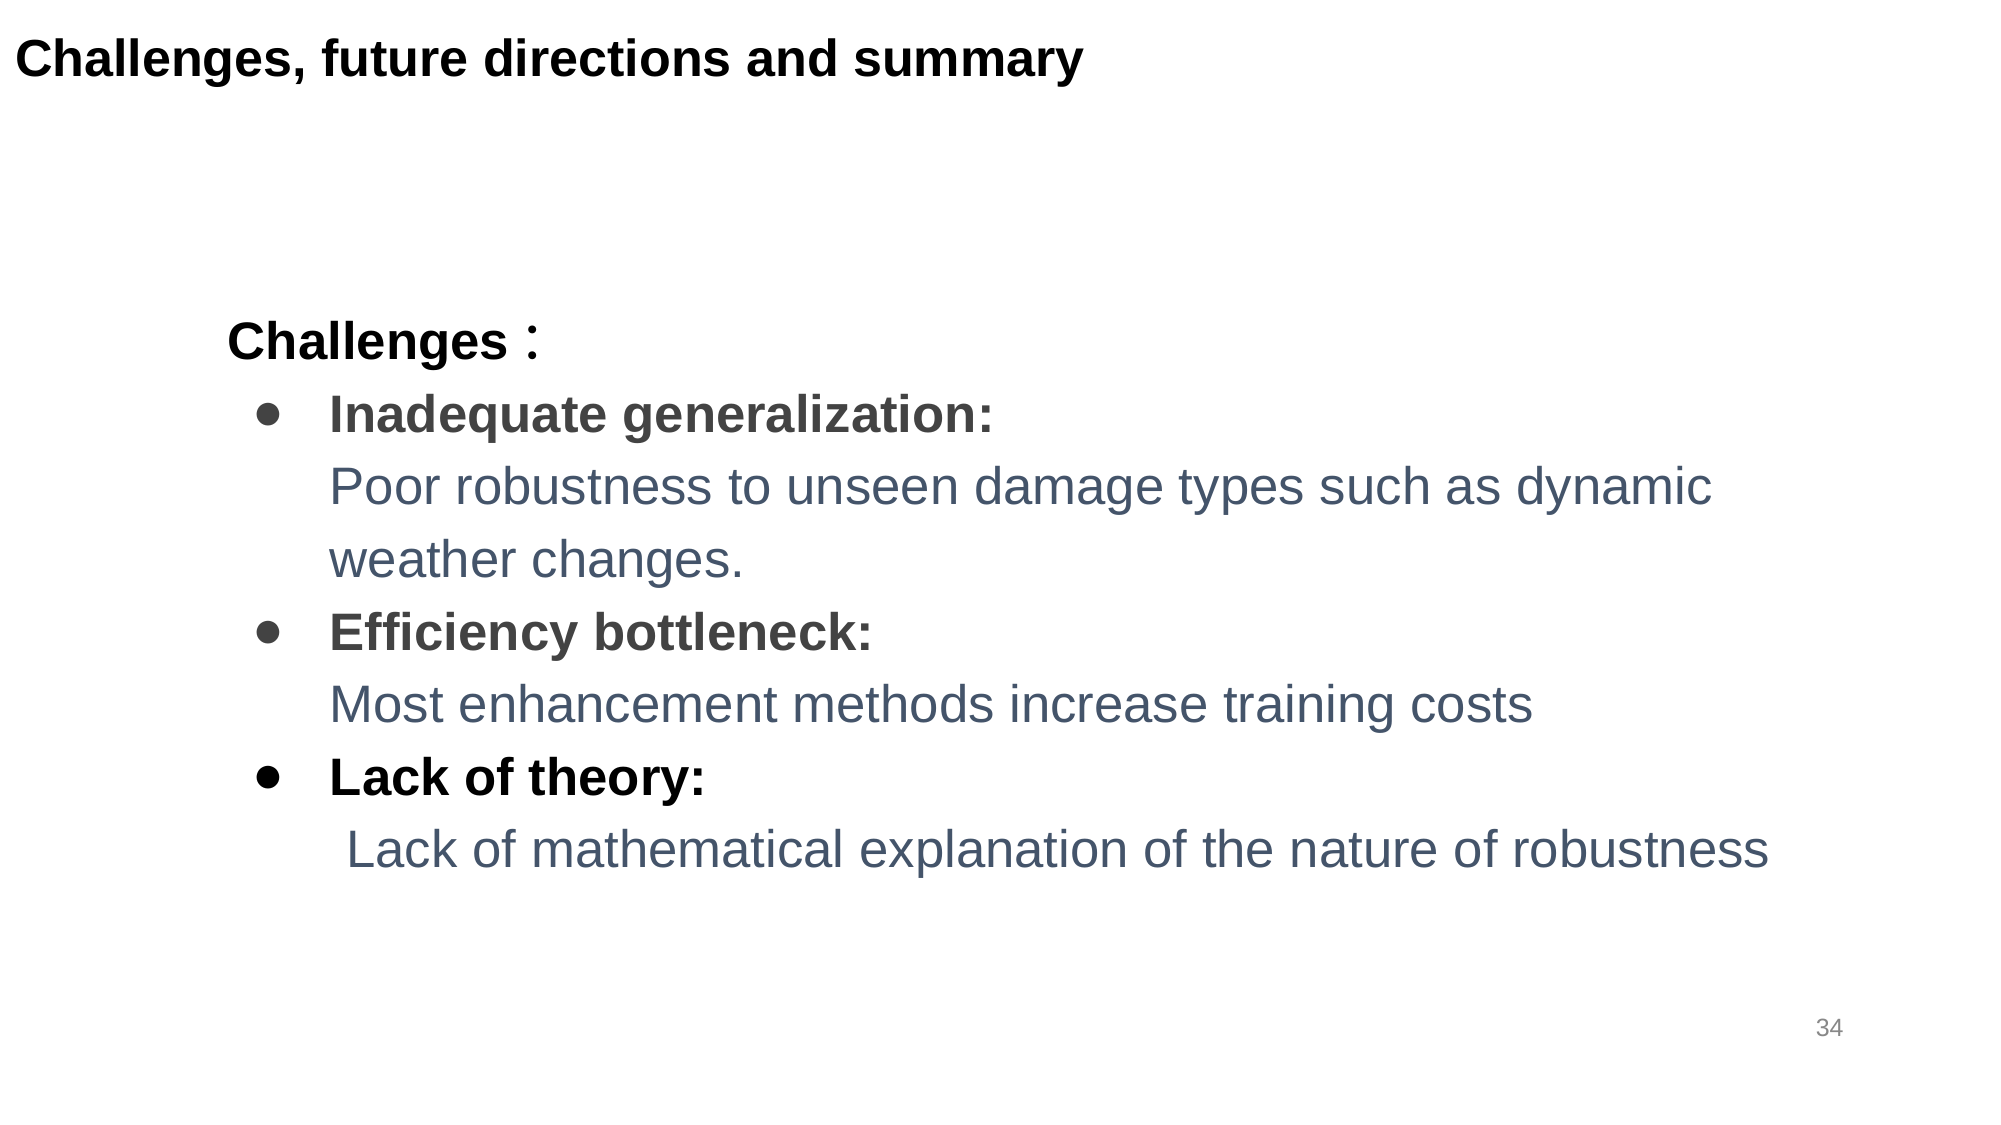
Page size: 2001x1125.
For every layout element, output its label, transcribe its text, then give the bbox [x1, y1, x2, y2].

slide_number ‹#› [1768, 993, 1859, 1059]
text_box Challenges： Inadequate generalization: Poor robustness to unseen damage types such as dynamic weather changes. Efficiency bottleneck: Most enhancement methods increase training costs Lack of theory: Lack of mathematical explanation of the nature of robustness [207, 287, 1800, 894]
text_box Challenges, future directions and summary [0, 0, 1727, 477]
